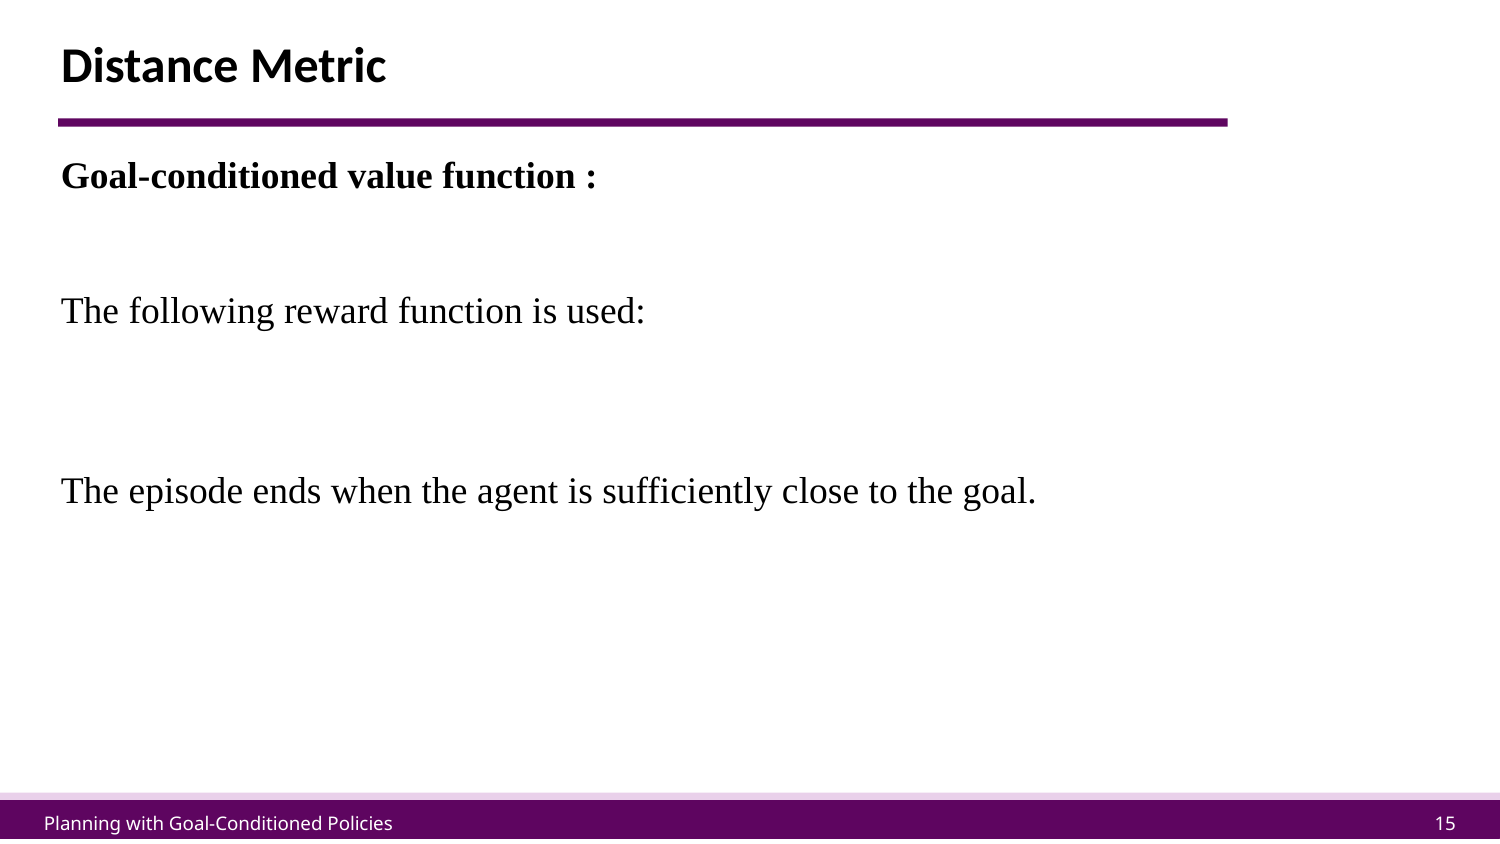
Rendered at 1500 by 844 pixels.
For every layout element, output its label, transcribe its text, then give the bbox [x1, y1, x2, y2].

title Distance Metric [46, 23, 1455, 109]
